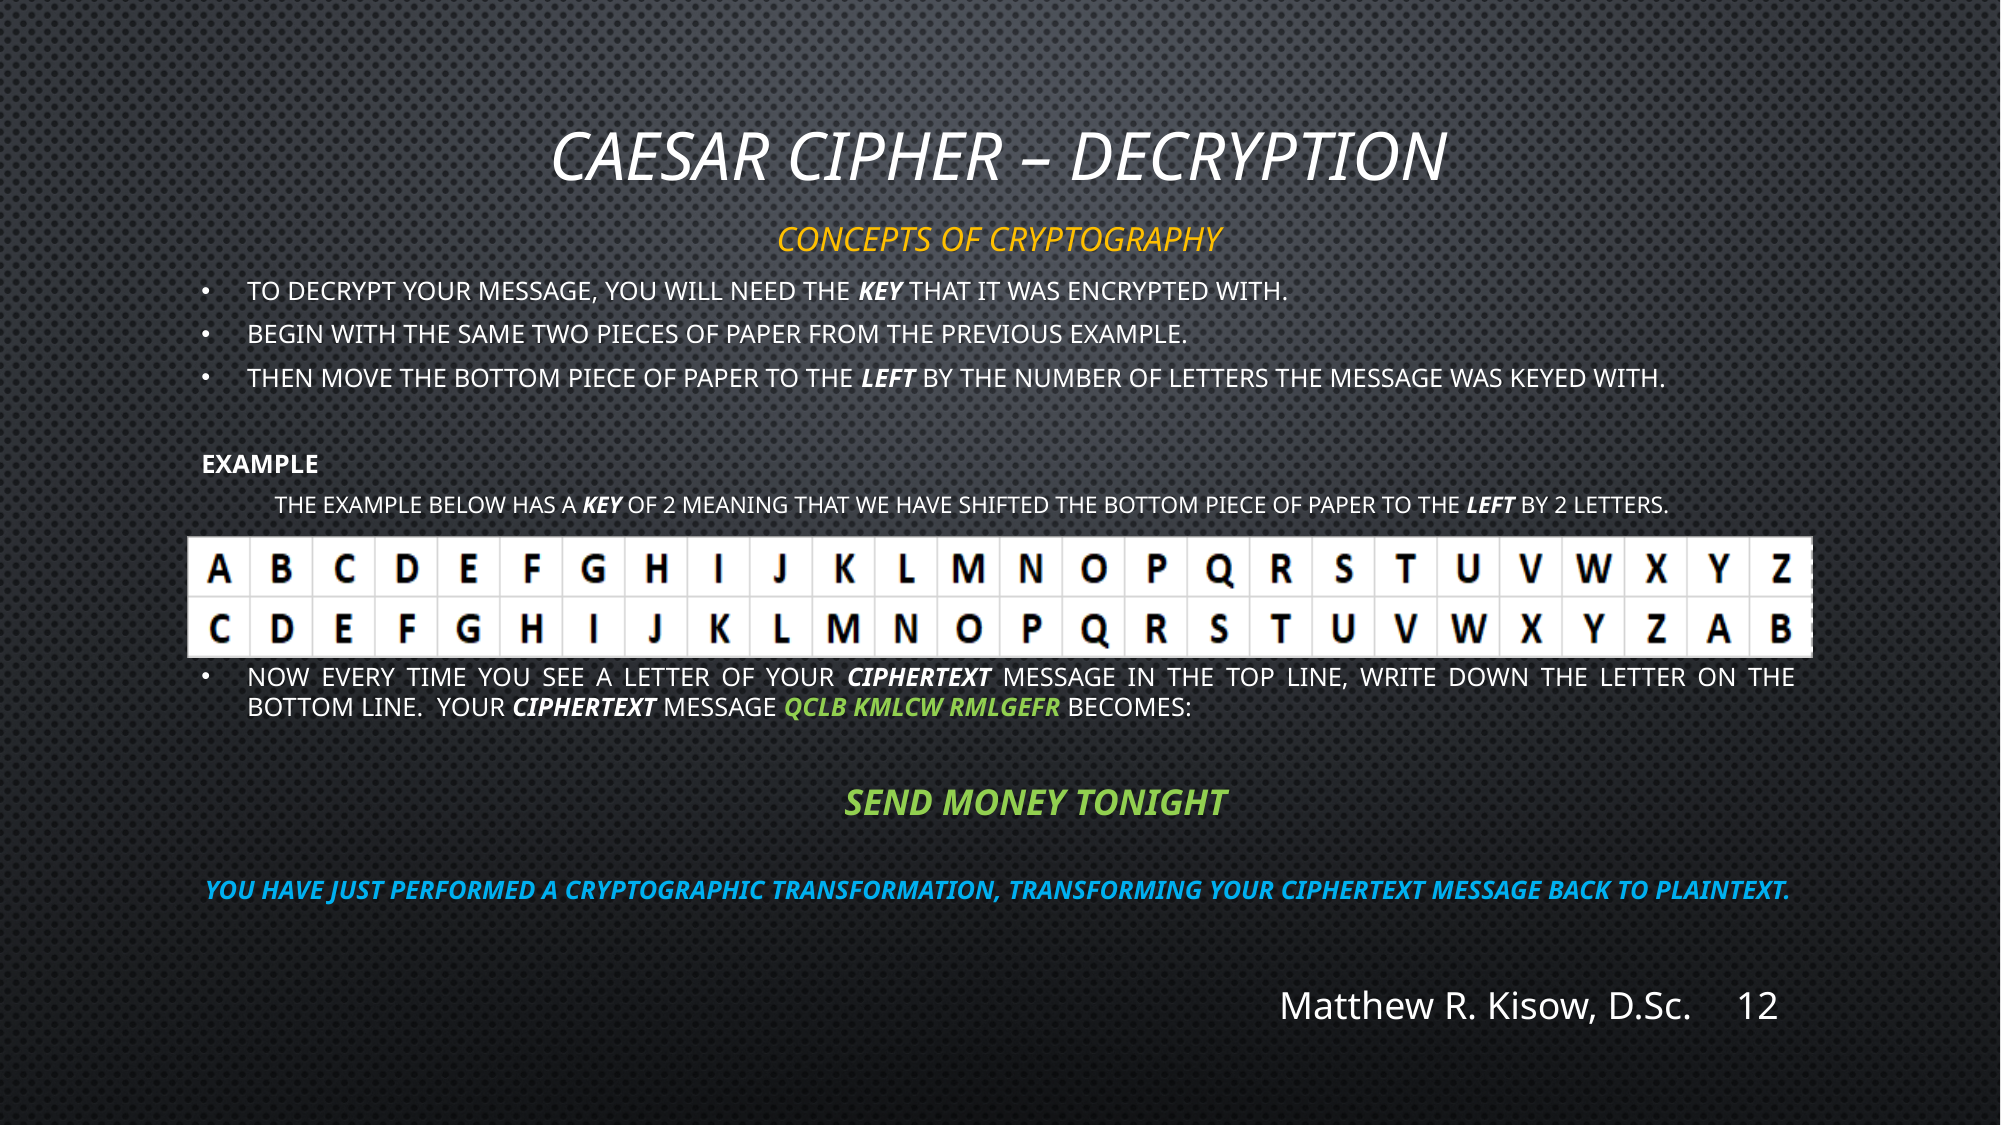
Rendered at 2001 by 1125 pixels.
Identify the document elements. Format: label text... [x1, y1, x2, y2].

picture [187, 535, 1813, 658]
subtitle Concepts of Cryptography [186, 207, 1812, 268]
title Caesar cipher – DECRYPTION [186, 99, 1812, 207]
list To decrypt your message, you will need the key that it was encrypted with. Begin with the same two pieces of paper from the previous example. Then move the bottom piece of paper to the left by the number of letters the message was keyed with. Example the example below has a key of 2 meaning that we have shifted the bottom piece of paper to the left by 2 letters. Now every time you see a letter of your ciphertext message in the top line, write down the letter on the bottom line. Your ciphertext message QCLB KMLCW RMLGEFR becomes: send money tonight You have just performed a cryptographic transformation, transforming your ciphertext message back to plaintext. [186, 267, 1813, 950]
